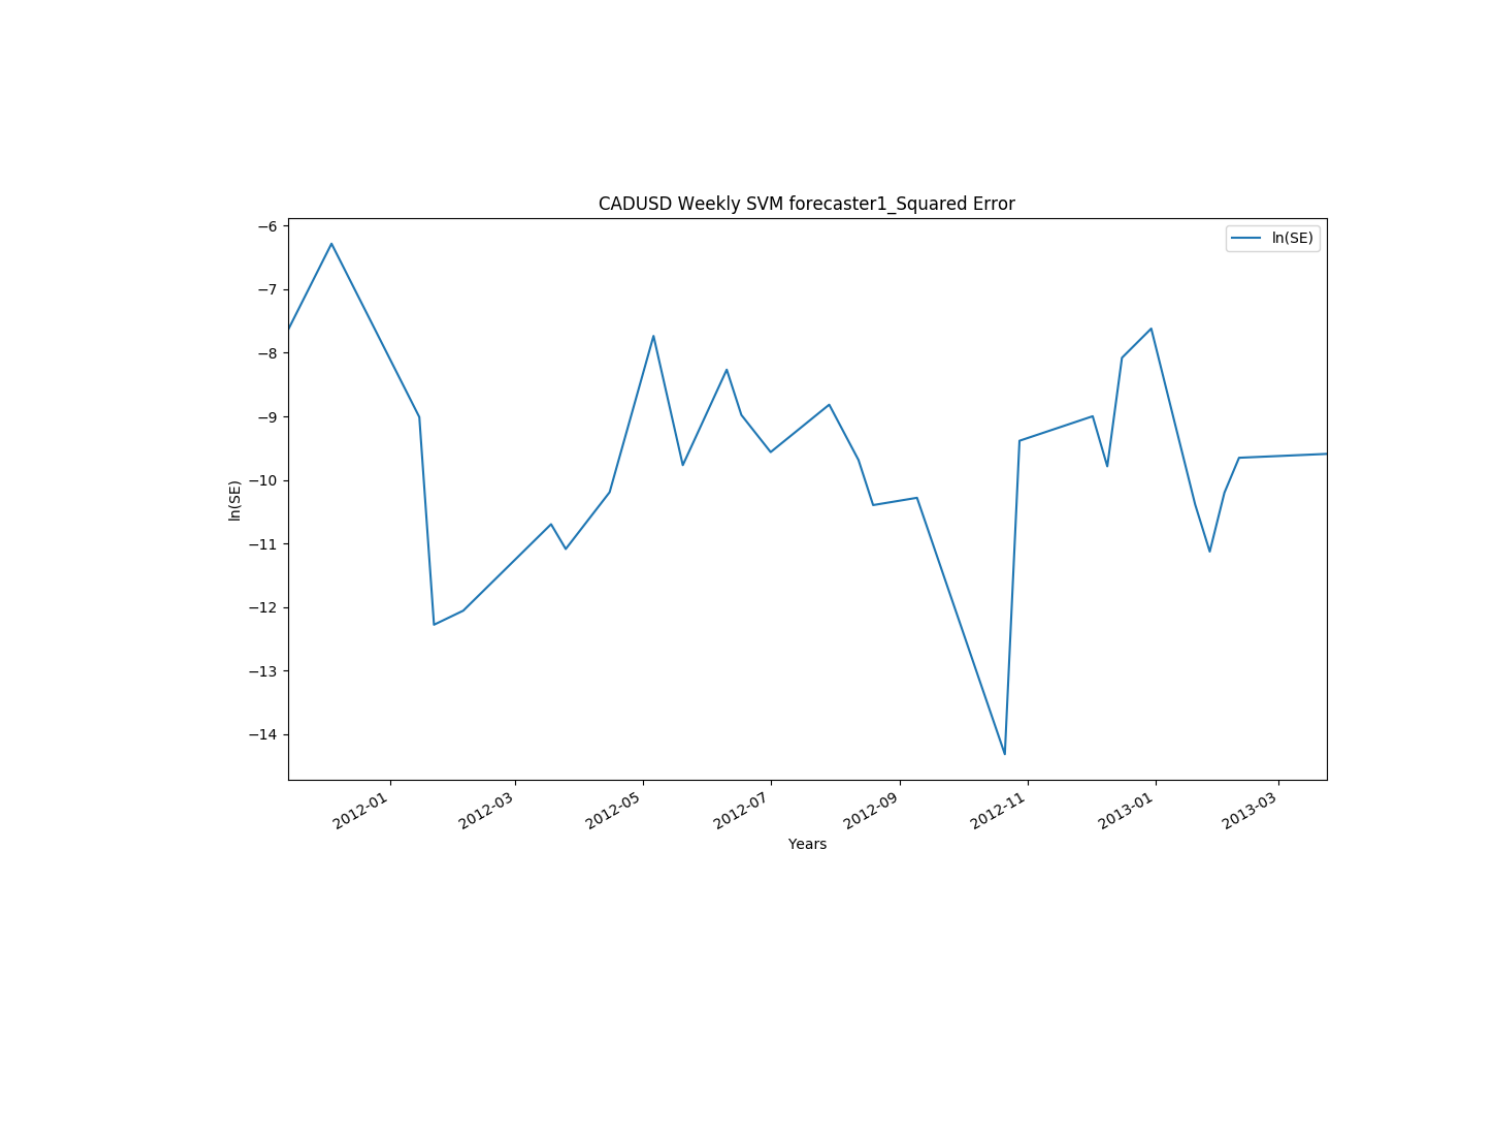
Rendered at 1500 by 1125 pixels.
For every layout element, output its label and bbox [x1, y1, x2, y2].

picture [119, 119, 1461, 946]
